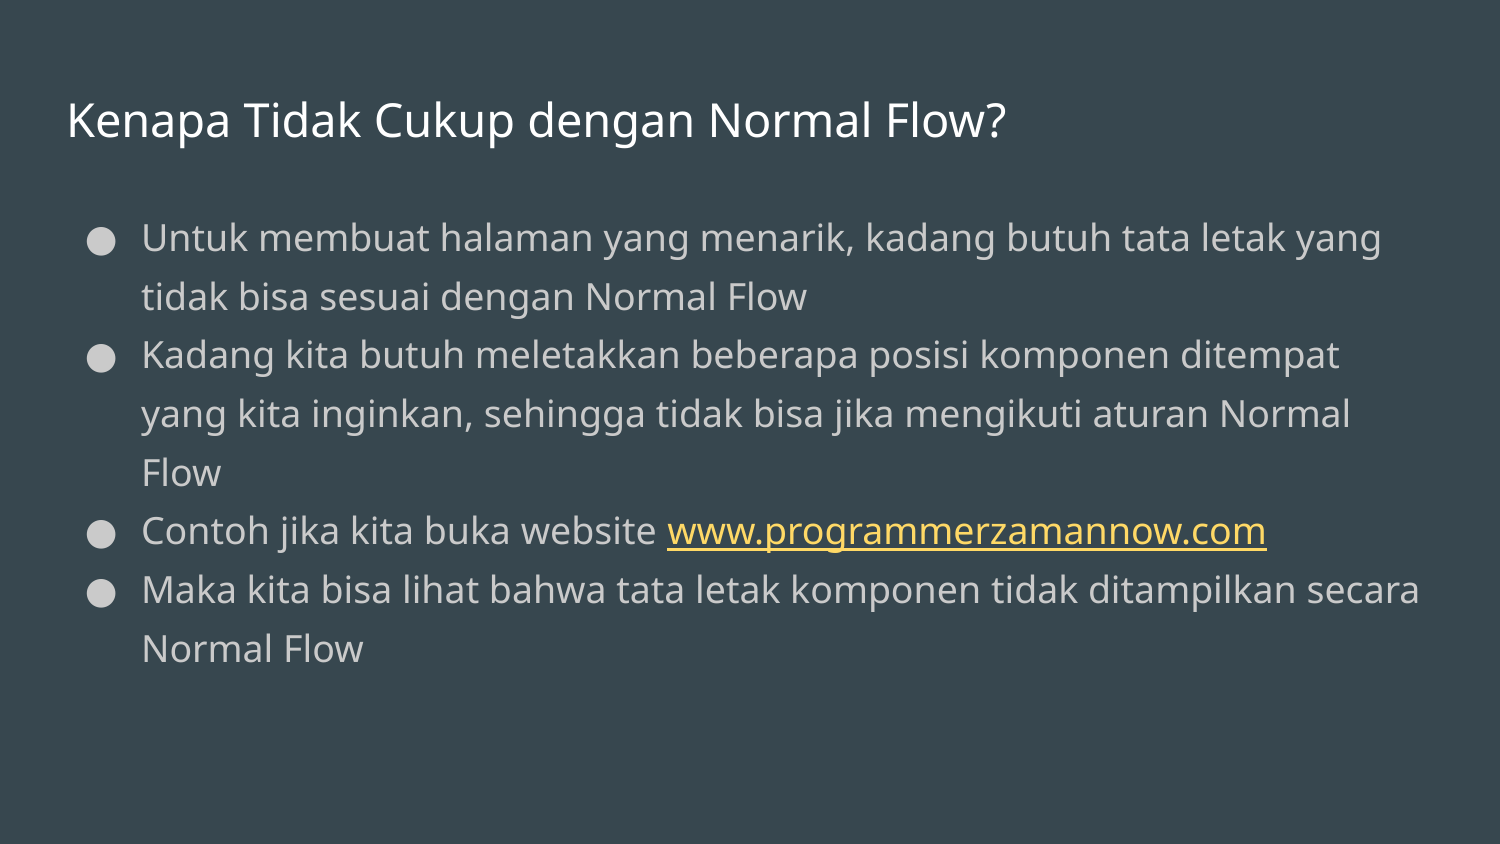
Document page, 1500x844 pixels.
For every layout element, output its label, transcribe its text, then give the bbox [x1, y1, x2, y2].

list Untuk membuat halaman yang menarik, kadang butuh tata letak yang tidak bisa sesuai dengan Normal Flow Kadang kita butuh meletakkan beberapa posisi komponen ditempat yang kita inginkan, sehingga tidak bisa jika mengikuti aturan Normal Flow Contoh jika kita buka website www.programmerzamannow.com Maka kita bisa lihat bahwa tata letak komponen tidak ditampilkan secara Normal Flow [51, 189, 1449, 750]
title Kenapa Tidak Cukup dengan Normal Flow? [51, 72, 1449, 167]
